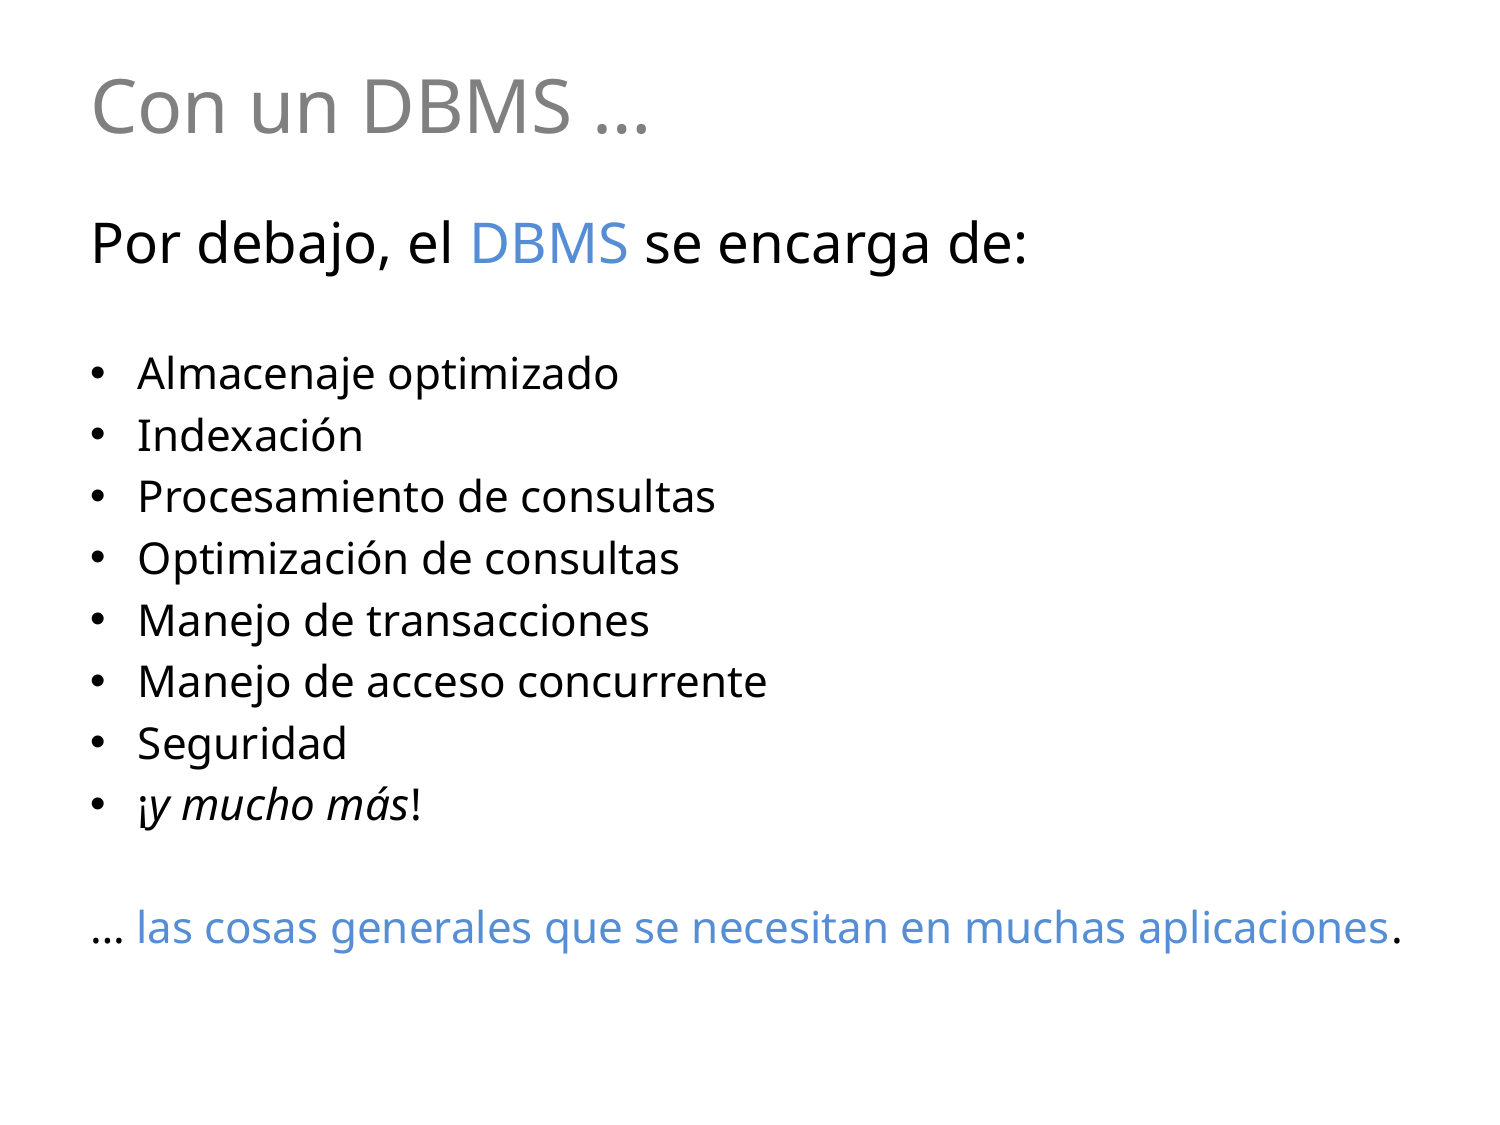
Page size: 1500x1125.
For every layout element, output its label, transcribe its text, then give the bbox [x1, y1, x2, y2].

title Con un DBMS … [75, 45, 1425, 163]
list Por debajo, el DBMS se encarga de: Almacenaje optimizado Indexación Procesamiento de consultas Optimización de consultas Manejo de transacciones Manejo de acceso concurrente Seguridad ¡y mucho más! … las cosas generales que se necesitan en muchas aplicaciones. [75, 200, 1425, 1005]
